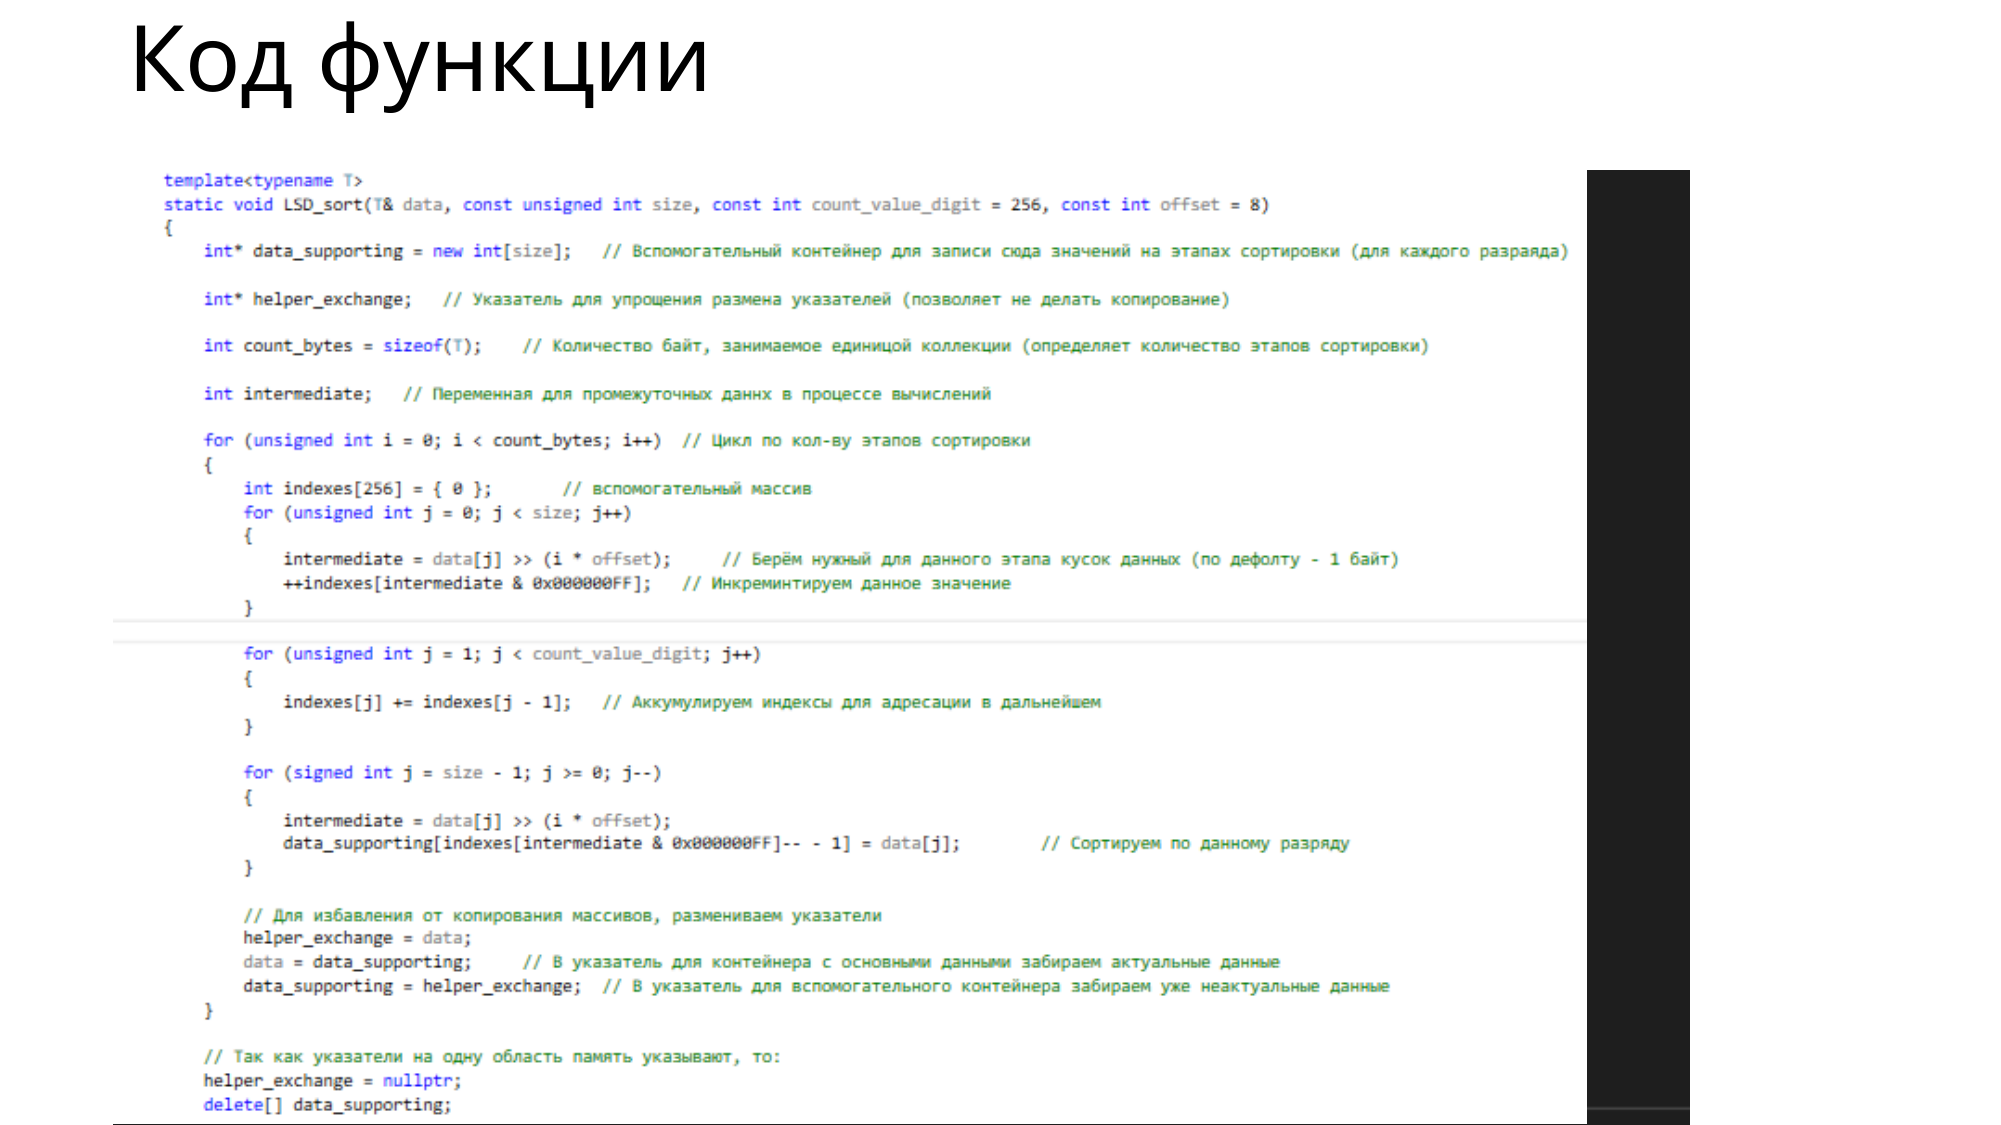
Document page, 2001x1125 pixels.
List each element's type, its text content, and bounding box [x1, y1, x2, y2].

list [113, 170, 1690, 1125]
title Код функции [113, 0, 1839, 171]
picture [113, 170, 1587, 1124]
